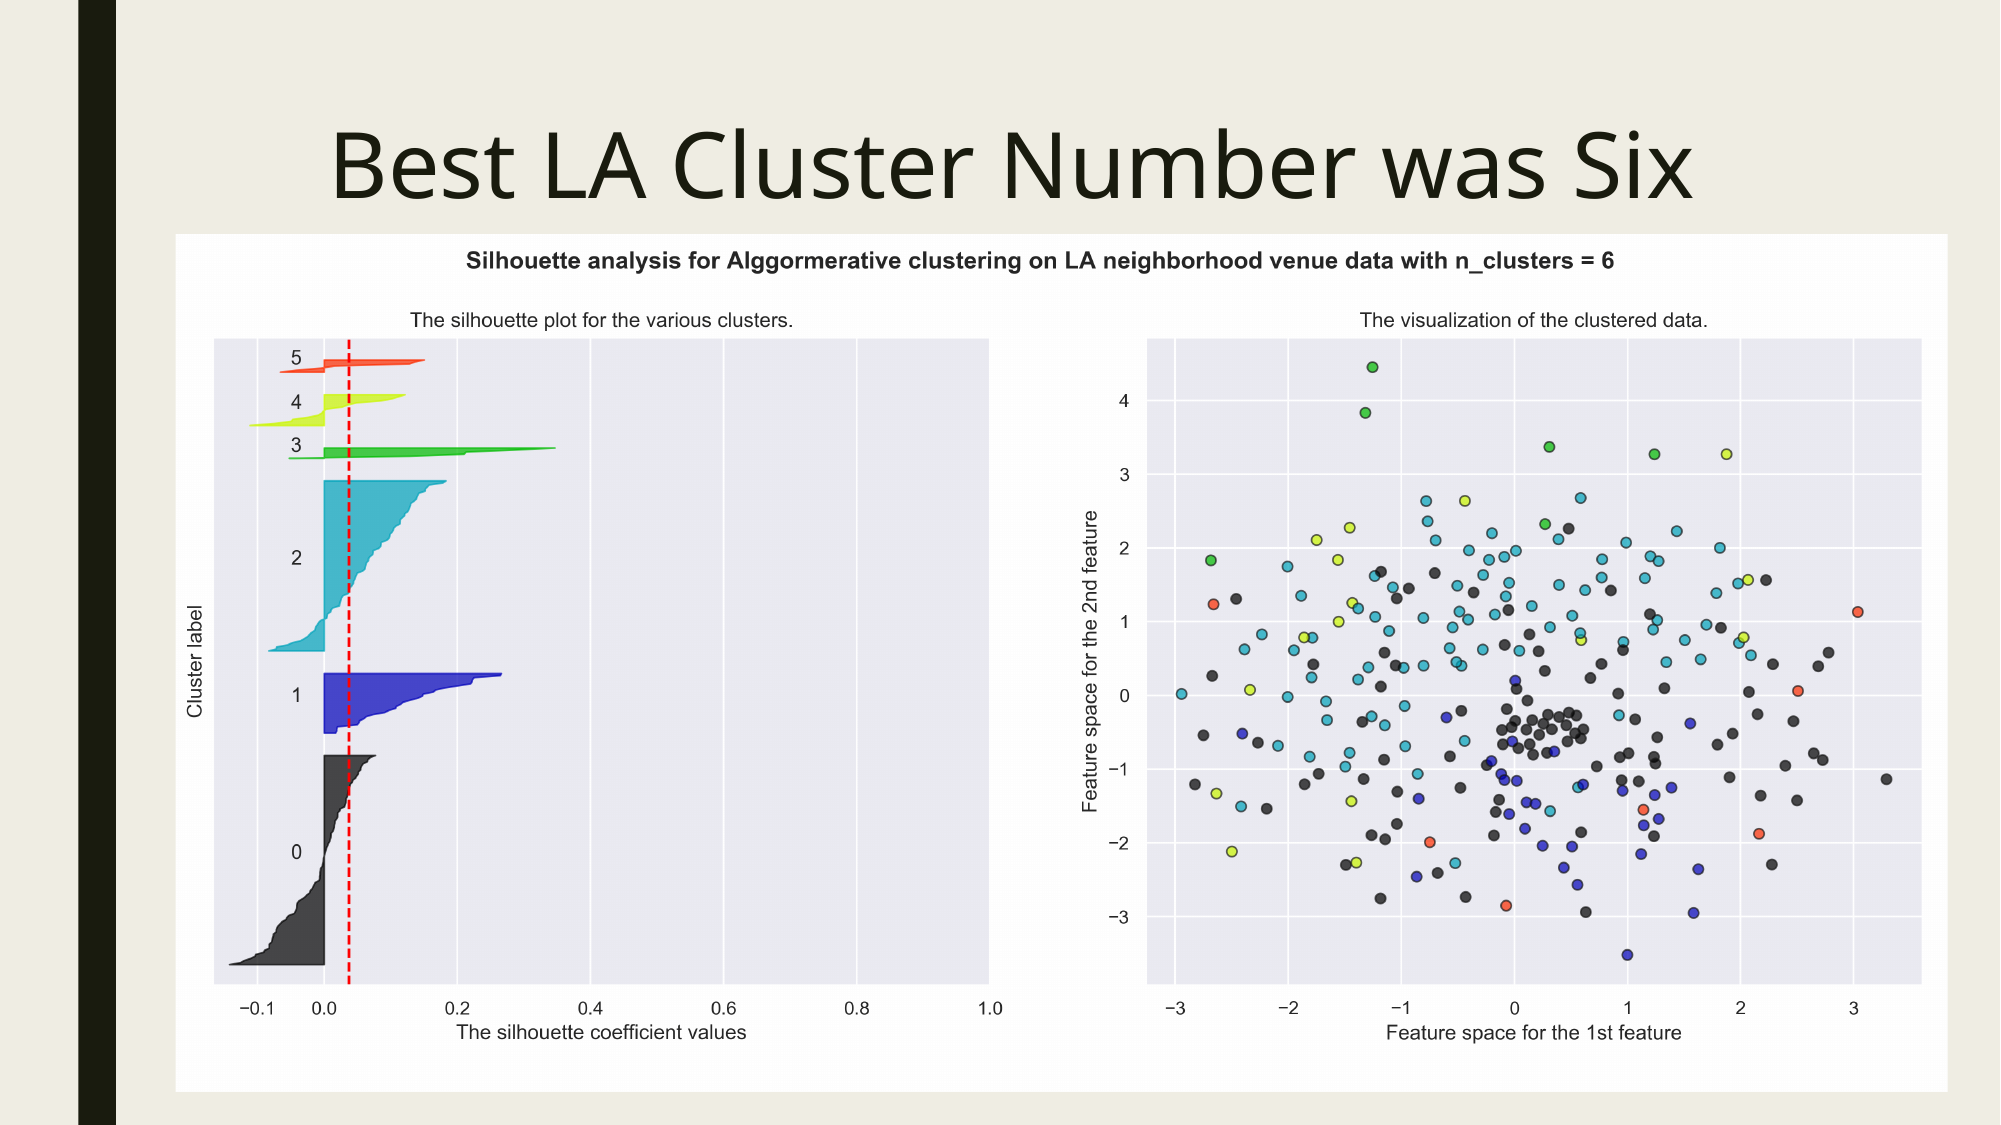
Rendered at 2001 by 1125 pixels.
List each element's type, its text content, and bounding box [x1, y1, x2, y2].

title Best LA Cluster Number was Six [225, 112, 1800, 234]
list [175, 234, 1948, 1092]
